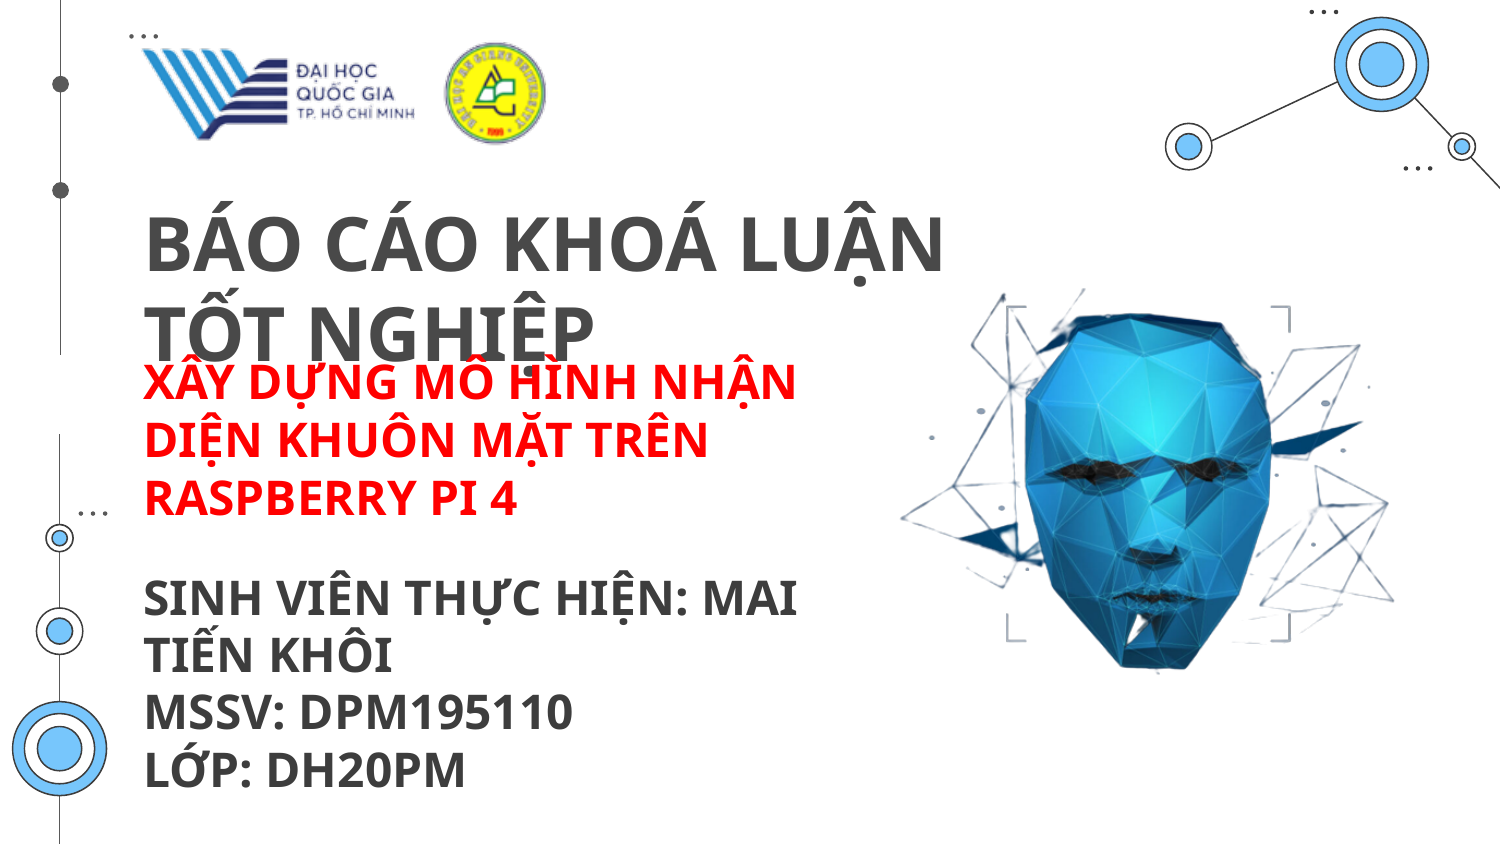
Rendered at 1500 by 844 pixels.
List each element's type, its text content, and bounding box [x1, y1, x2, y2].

title BÁO CÁO KHOÁ LUẬN TỐT NGHIỆP [128, 181, 1044, 399]
text_box SINH VIÊN THỰC HIỆN: MAI TIẾN KHÔI MSSV: DPM195110 LỚP: DH20PM [128, 622, 893, 812]
picture [128, 16, 604, 172]
subtitle XÂY DỰNG MÔ HÌNH NHẬN DIỆN KHUÔN MẶT TRÊN RASPBERRY PI 4 [128, 404, 817, 540]
picture [822, 260, 1490, 705]
